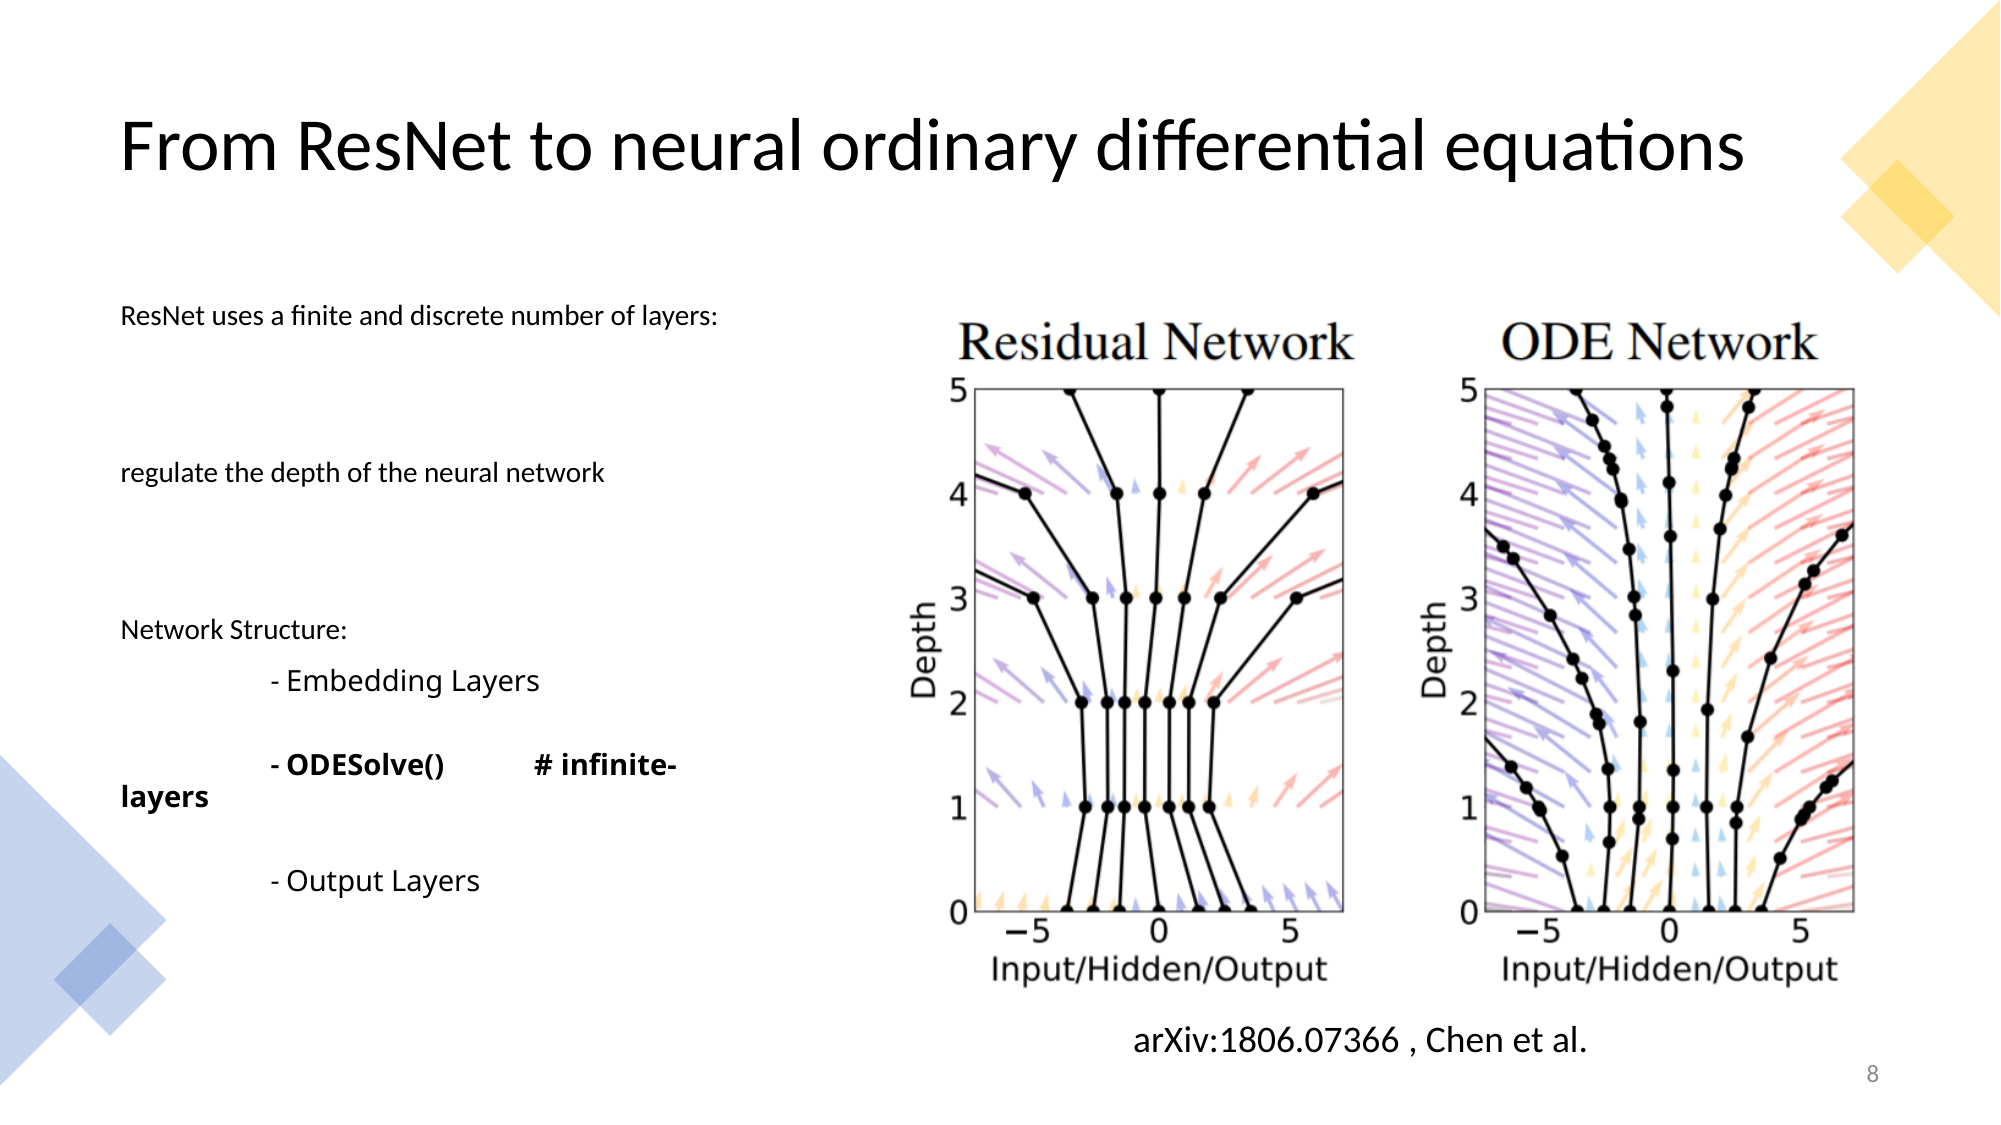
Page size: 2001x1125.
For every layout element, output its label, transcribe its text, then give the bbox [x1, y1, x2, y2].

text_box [0, 754, 167, 1086]
slide_number 8 [1444, 1068, 1895, 1103]
text_box arXiv:1806.07366 , Chen et al. [1118, 1007, 2000, 1068]
title From ResNet to neural ordinary differential equations [105, 52, 1840, 240]
text_box [0, 0, 2000, 1125]
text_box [1840, 0, 2000, 318]
picture [879, 292, 1884, 1008]
